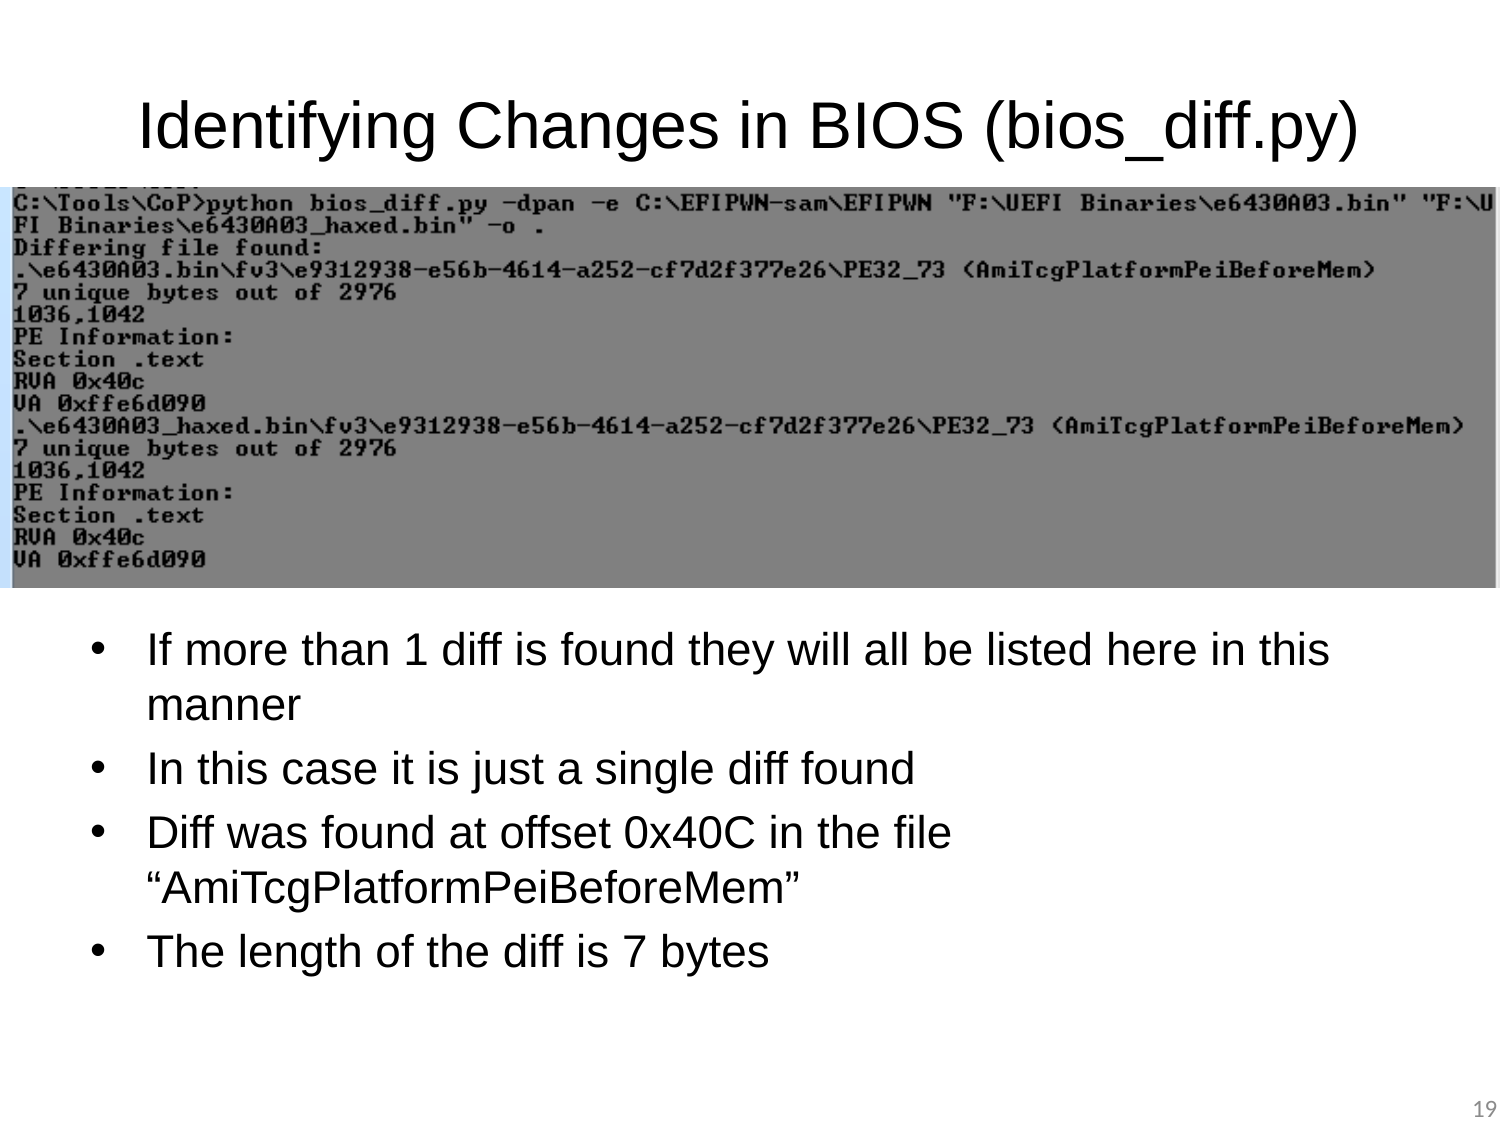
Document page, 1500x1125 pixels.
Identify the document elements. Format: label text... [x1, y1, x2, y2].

slide_number 19 [1162, 1077, 1500, 1125]
picture [0, 187, 1500, 588]
title Identifying Changes in BIOS (bios_diff.py) [75, 45, 1425, 185]
list If more than 1 diff is found they will all be listed here in this manner In this case it is just a single diff found Diff was found at offset 0x40C in the file “AmiTcgPlatformPeiBeforeMem” The length of the diff is 7 bytes [75, 612, 1425, 1100]
